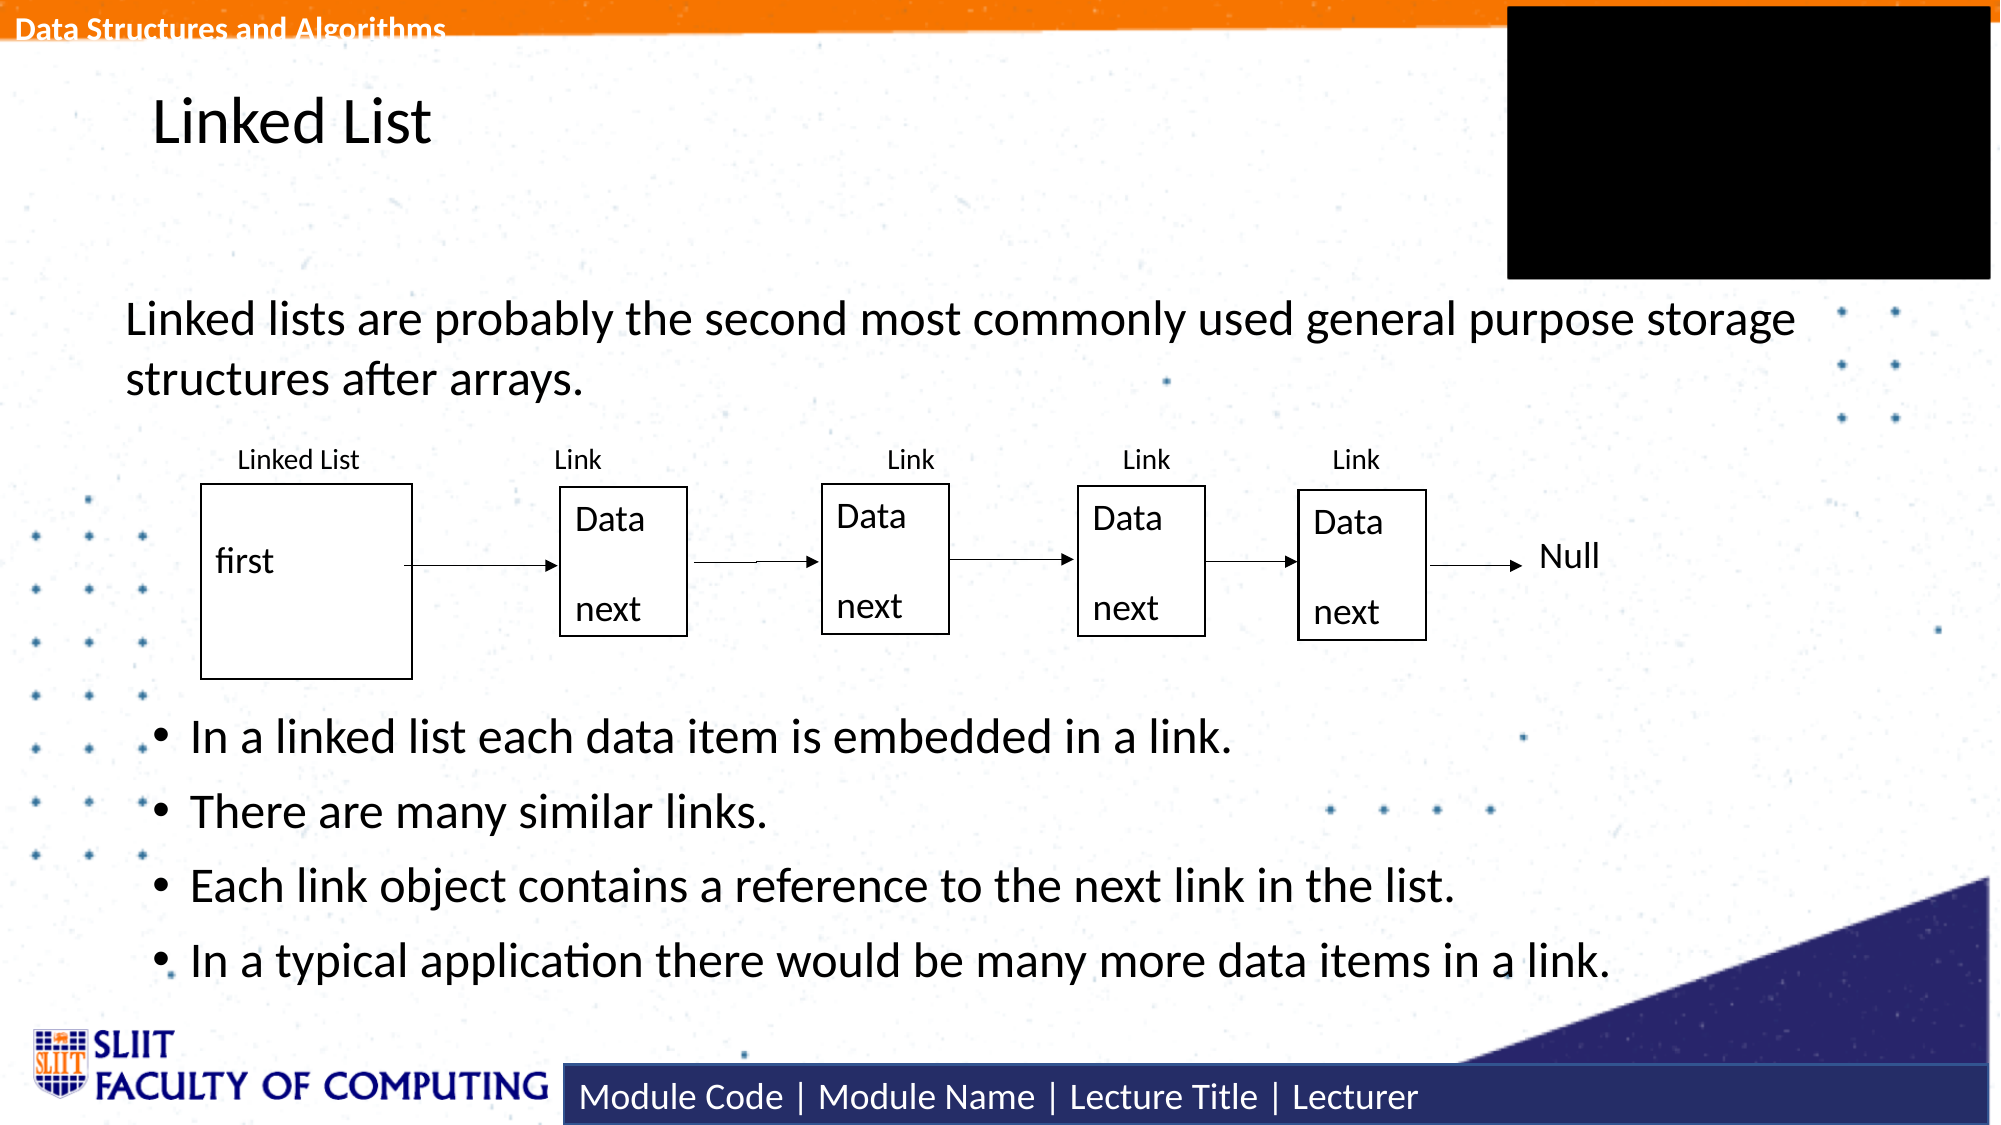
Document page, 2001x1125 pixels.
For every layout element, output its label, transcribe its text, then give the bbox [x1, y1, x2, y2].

text_box Null [1524, 524, 1650, 584]
text_box Linked lists are probably the second most commonly used general purpose storage structures after arrays. [110, 277, 1844, 413]
picture [0, 0, 2000, 1125]
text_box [200, 483, 1523, 681]
title Linked List [137, 59, 1863, 185]
list Linked List Link Link Link Link In a linked list each data item is embedded in a link. There are many similar links. Each link object contains a reference to the next link in the list. In a typical application there would be many more data items in a link. [137, 397, 1863, 1125]
